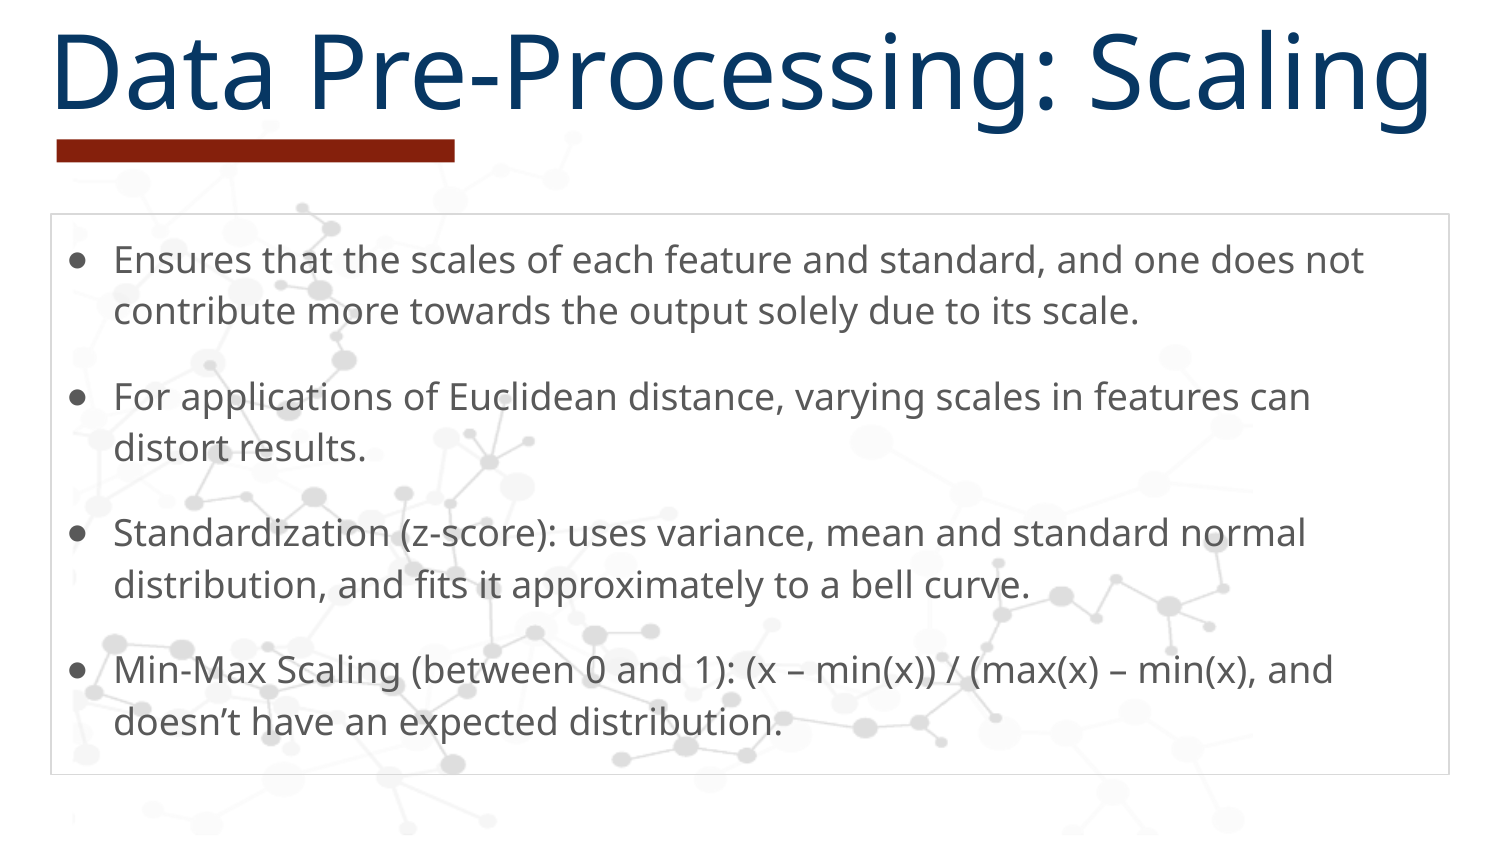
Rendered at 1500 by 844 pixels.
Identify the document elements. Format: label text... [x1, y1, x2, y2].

text_box Data Pre-Processing: Scaling [33, 0, 179, 177]
list Ensures that the scales of each feature and standard, and one does not contribute more towards the output solely due to its scale. For applications of Euclidean distance, varying scales in features can distort results. Standardization (z-score): uses variance, mean and standard normal distribution, and fits it approximately to a bell curve. Min-Max Scaling (between 0 and 1): (x – min(x)) / (max(x) – min(x), and doesn’t have an expected distribution. [1144, 214, 1449, 775]
picture [184, 0, 1141, 844]
list Ensures that the scales of each feature and standard, and one does not contribute more towards the output solely due to its scale. For applications of Euclidean distance, varying scales in features can distort results. Standardization (z-score): uses variance, mean and standard normal distribution, and fits it approximately to a bell curve. Min-Max Scaling (between 0 and 1): (x – min(x)) / (max(x) – min(x), and doesn’t have an expected distribution. [51, 214, 179, 775]
text_box Data Pre-Processing: Scaling [1144, 0, 1500, 177]
text_box [56, 139, 179, 163]
